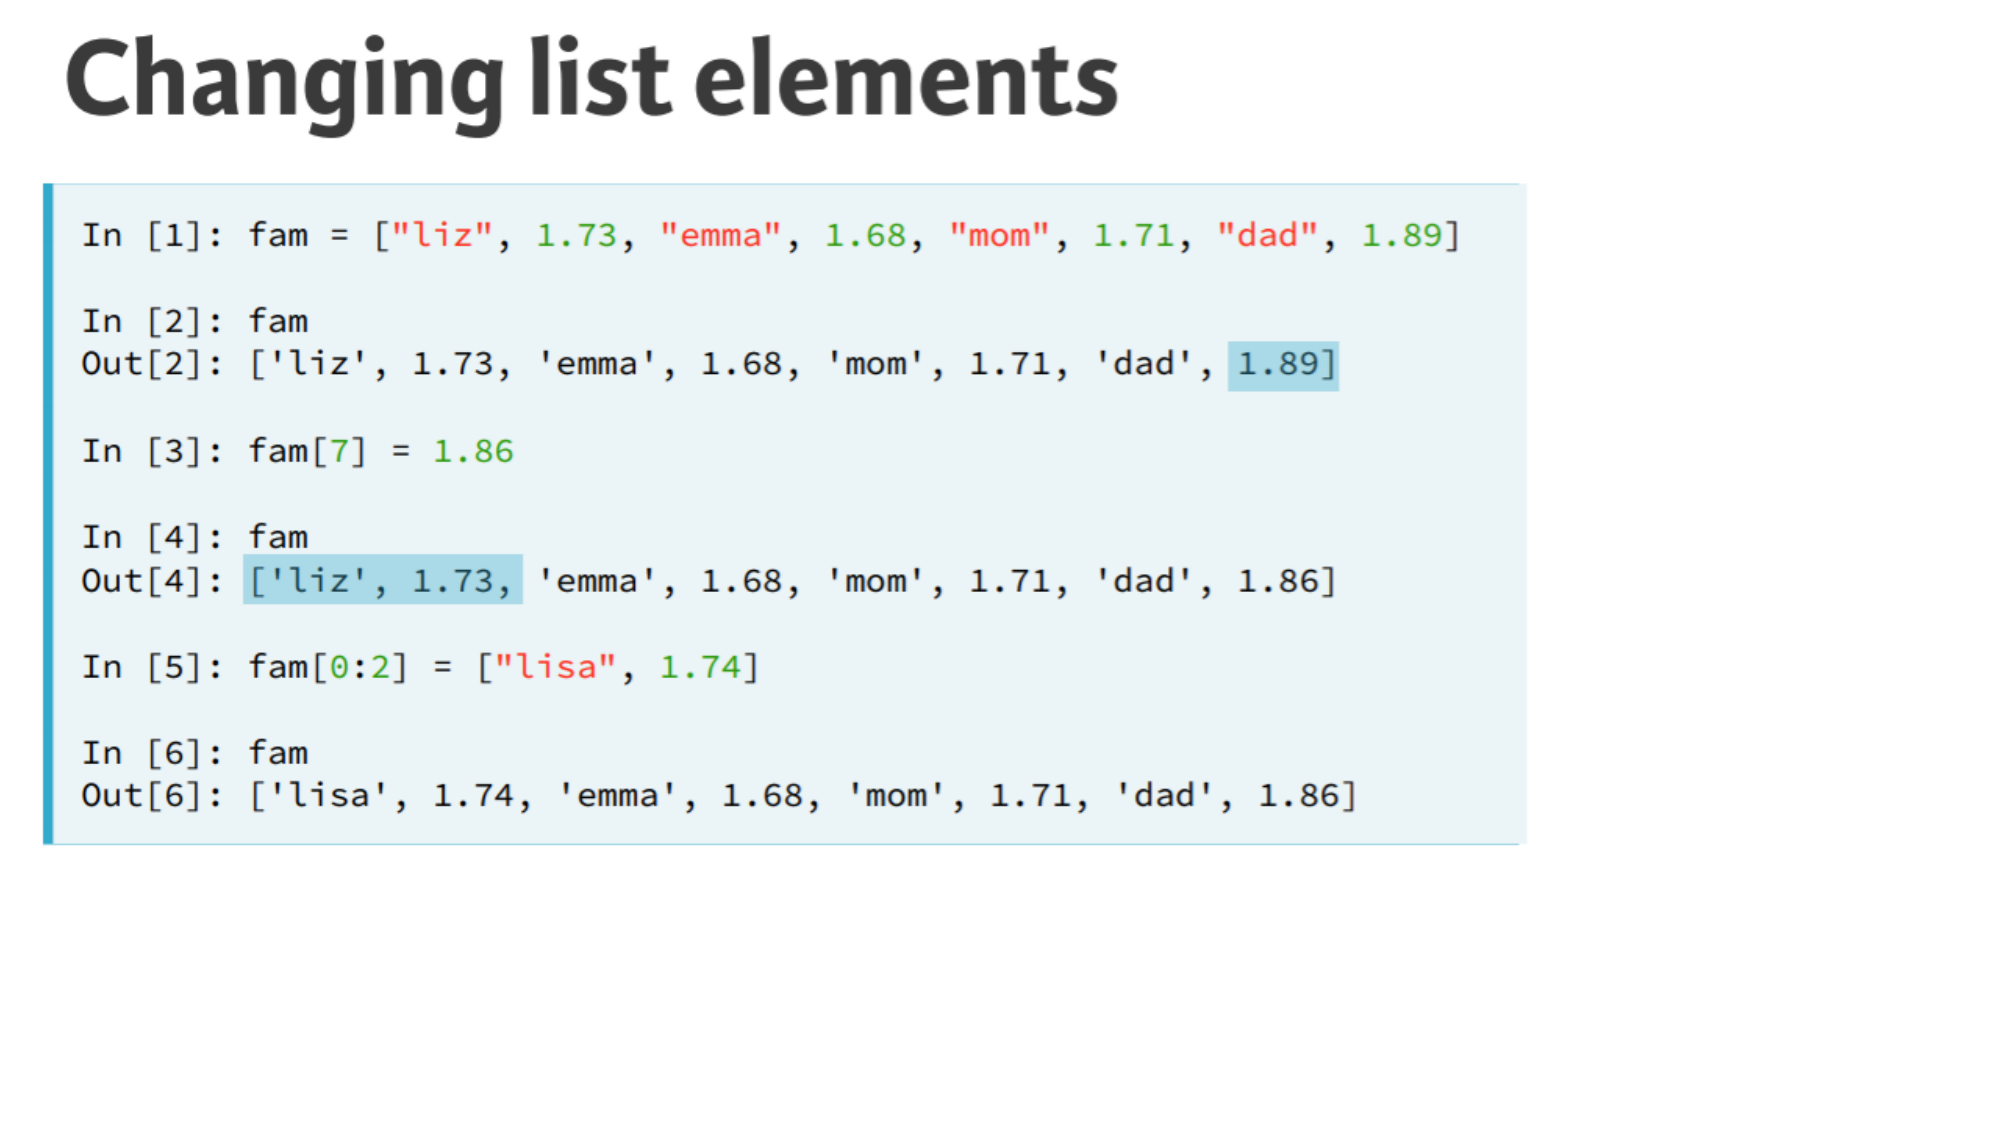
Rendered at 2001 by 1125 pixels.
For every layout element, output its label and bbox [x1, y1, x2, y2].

picture [23, 0, 1554, 908]
